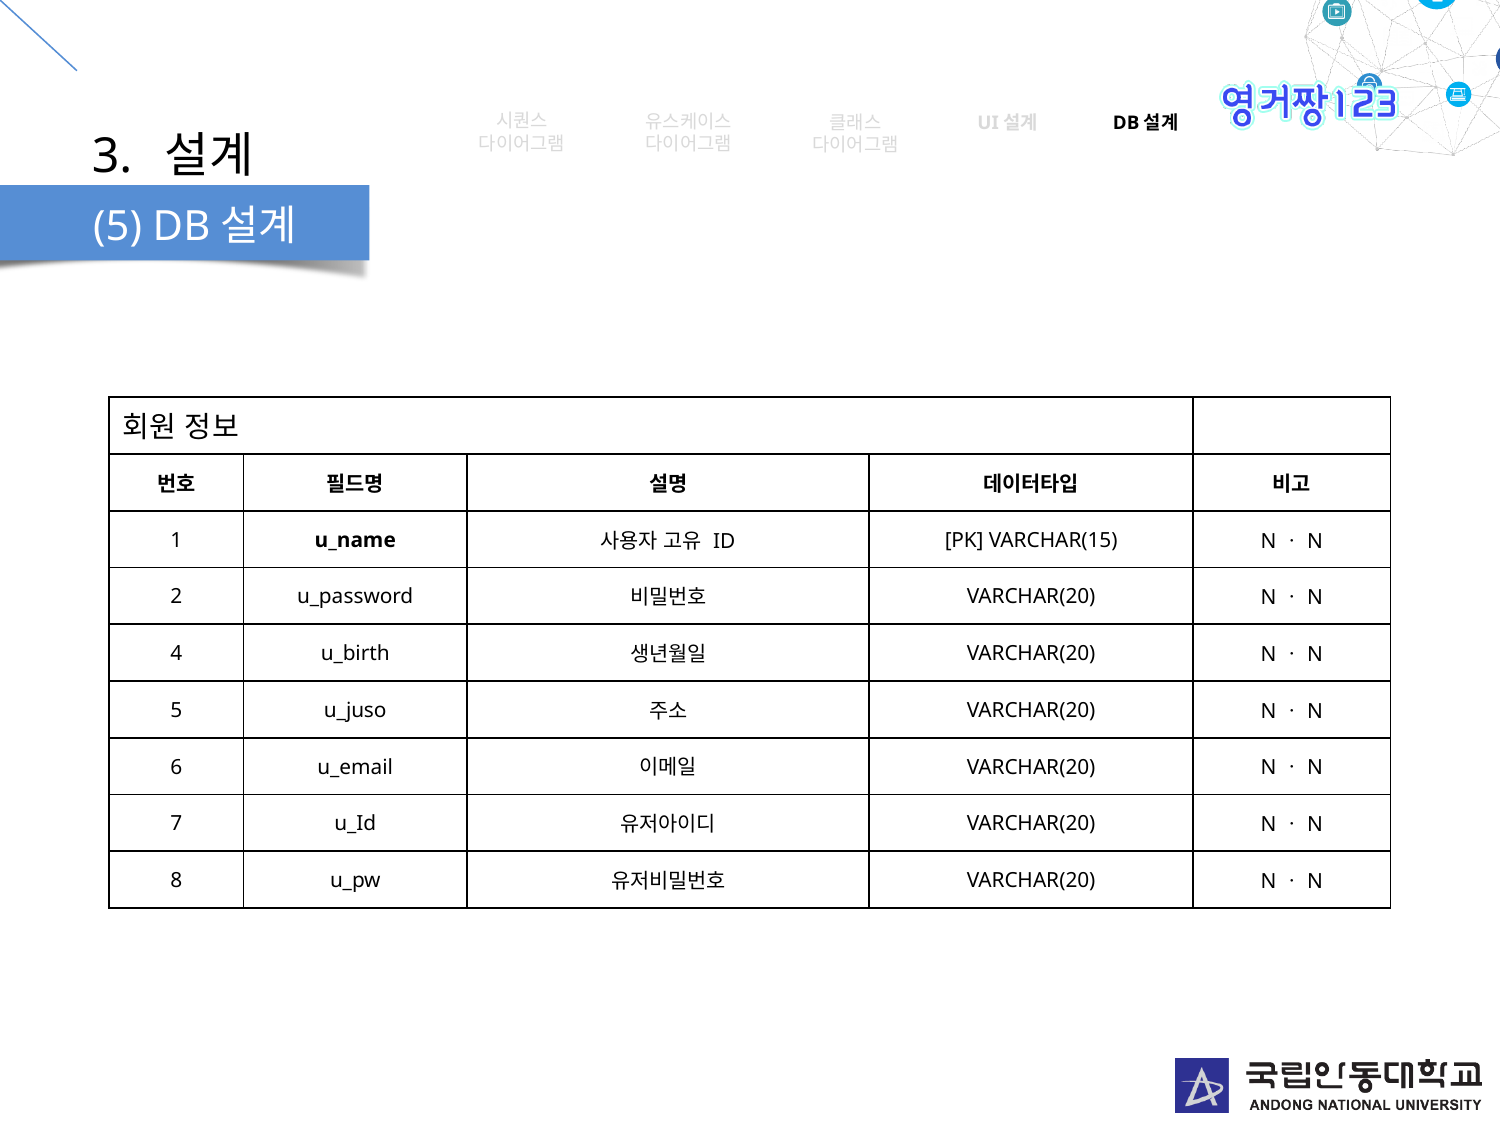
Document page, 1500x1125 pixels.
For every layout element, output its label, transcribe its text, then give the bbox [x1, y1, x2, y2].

table_cell u_Id [244, 795, 466, 850]
table_cell 주소 [468, 682, 868, 737]
text_box (5) DB설계 [78, 181, 1199, 257]
table_cell VARCHAR(20) [870, 568, 1192, 623]
table_cell 비고 [1194, 455, 1390, 510]
table_cell 이메일 [468, 739, 868, 794]
table_cell NㆍN [1194, 739, 1390, 794]
table_cell NㆍN [1194, 852, 1390, 907]
picture [1217, 77, 1400, 132]
table_cell u_juso [244, 682, 466, 737]
table_cell 7 [110, 795, 243, 850]
table_cell VARCHAR(20) [870, 852, 1192, 907]
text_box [454, 101, 1200, 164]
picture [1175, 1058, 1482, 1113]
table_cell NㆍN [1194, 625, 1390, 680]
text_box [0, 184, 372, 284]
title 3. 설계 [76, 60, 1392, 130]
table_cell 유저비밀번호 [468, 852, 868, 907]
table_cell 5 [110, 682, 243, 737]
table_cell u_email [244, 739, 466, 794]
table_cell NㆍN [1194, 682, 1390, 737]
table_cell NㆍN [1194, 568, 1390, 623]
table_cell 비밀번호 [468, 568, 868, 623]
table_cell 번호 [110, 455, 243, 510]
table_cell VARCHAR(20) [870, 739, 1192, 794]
table_cell 필드명 [244, 455, 466, 510]
table_cell 6 [110, 739, 243, 794]
table_cell NㆍN [1194, 795, 1390, 850]
table_cell 유저아이디 [468, 795, 868, 850]
table_cell VARCHAR(20) [870, 682, 1192, 737]
table_header 회원 정보 [110, 398, 1192, 453]
table_cell 1 [110, 512, 243, 567]
table_cell [PK] VARCHAR(15) [870, 512, 1192, 567]
table_cell u_name [244, 512, 466, 567]
table_header [1194, 398, 1390, 453]
table_cell u_birth [244, 625, 466, 680]
table_cell 설명 [468, 455, 868, 510]
table_cell 2 [110, 568, 243, 623]
table_cell u_pw [244, 852, 466, 907]
table_cell VARCHAR(20) [870, 625, 1192, 680]
table_cell 4 [110, 625, 243, 680]
table_cell 데이터타입 [870, 455, 1192, 510]
table_cell 생년월일 [468, 625, 868, 680]
table_cell VARCHAR(20) [870, 795, 1192, 850]
table_cell 사용자 고유 ID [468, 512, 868, 567]
table_cell NㆍN [1194, 512, 1390, 567]
table_cell 8 [110, 852, 243, 907]
table_cell u_password [244, 568, 466, 623]
